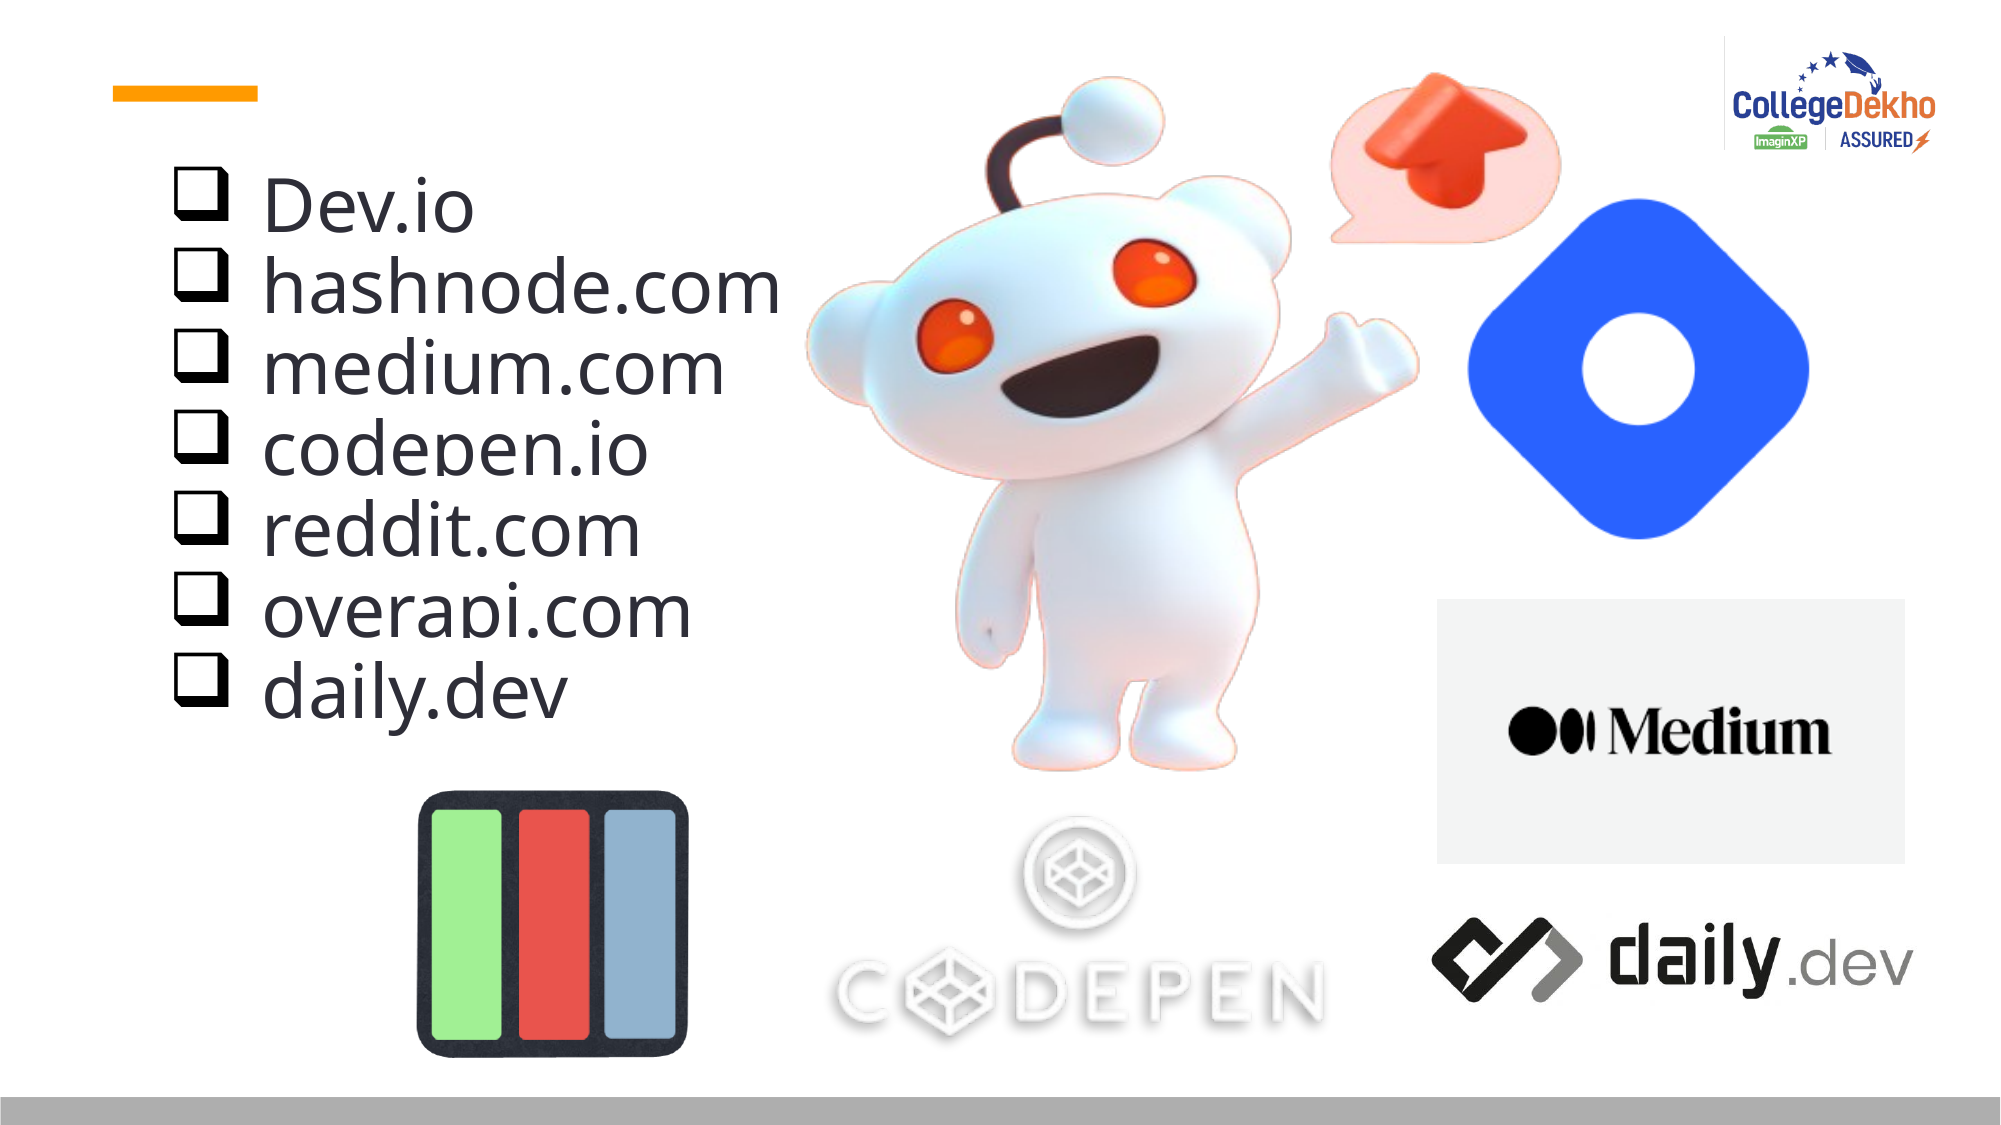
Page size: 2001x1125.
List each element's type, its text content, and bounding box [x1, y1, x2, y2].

text_box [25, 0, 536, 487]
text_box Dev.io hashnode.com medium.com codepen.io reddit.com overapi.com daily.dev [153, 160, 580, 793]
picture [0, 0, 2001, 1125]
